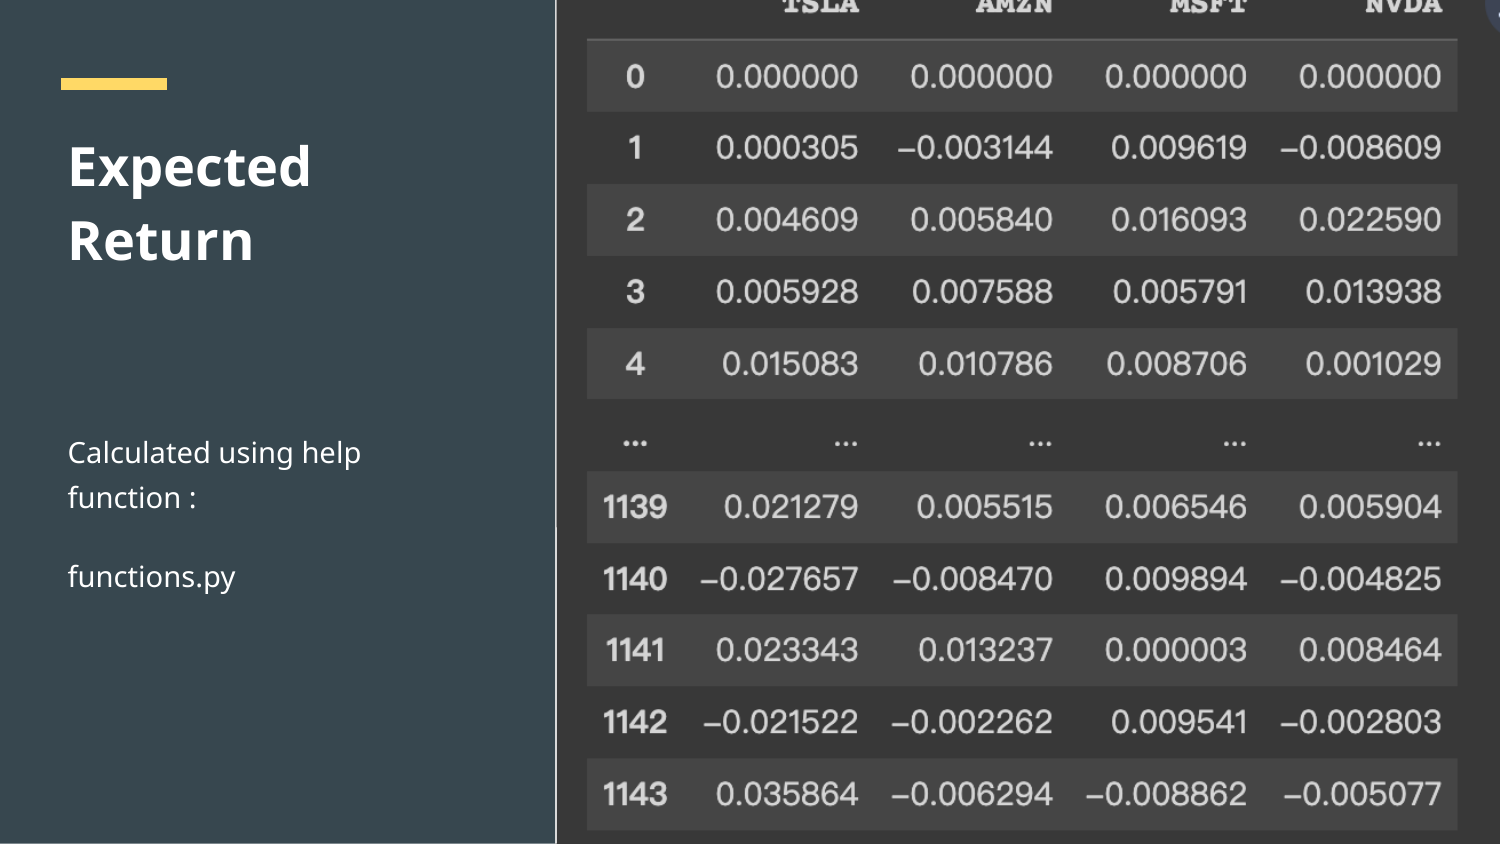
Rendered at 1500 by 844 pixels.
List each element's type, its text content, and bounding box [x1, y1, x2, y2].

list Calculated using help function : functions.py [52, 411, 488, 729]
title Expected Return [52, 113, 488, 407]
picture [557, 0, 1500, 844]
